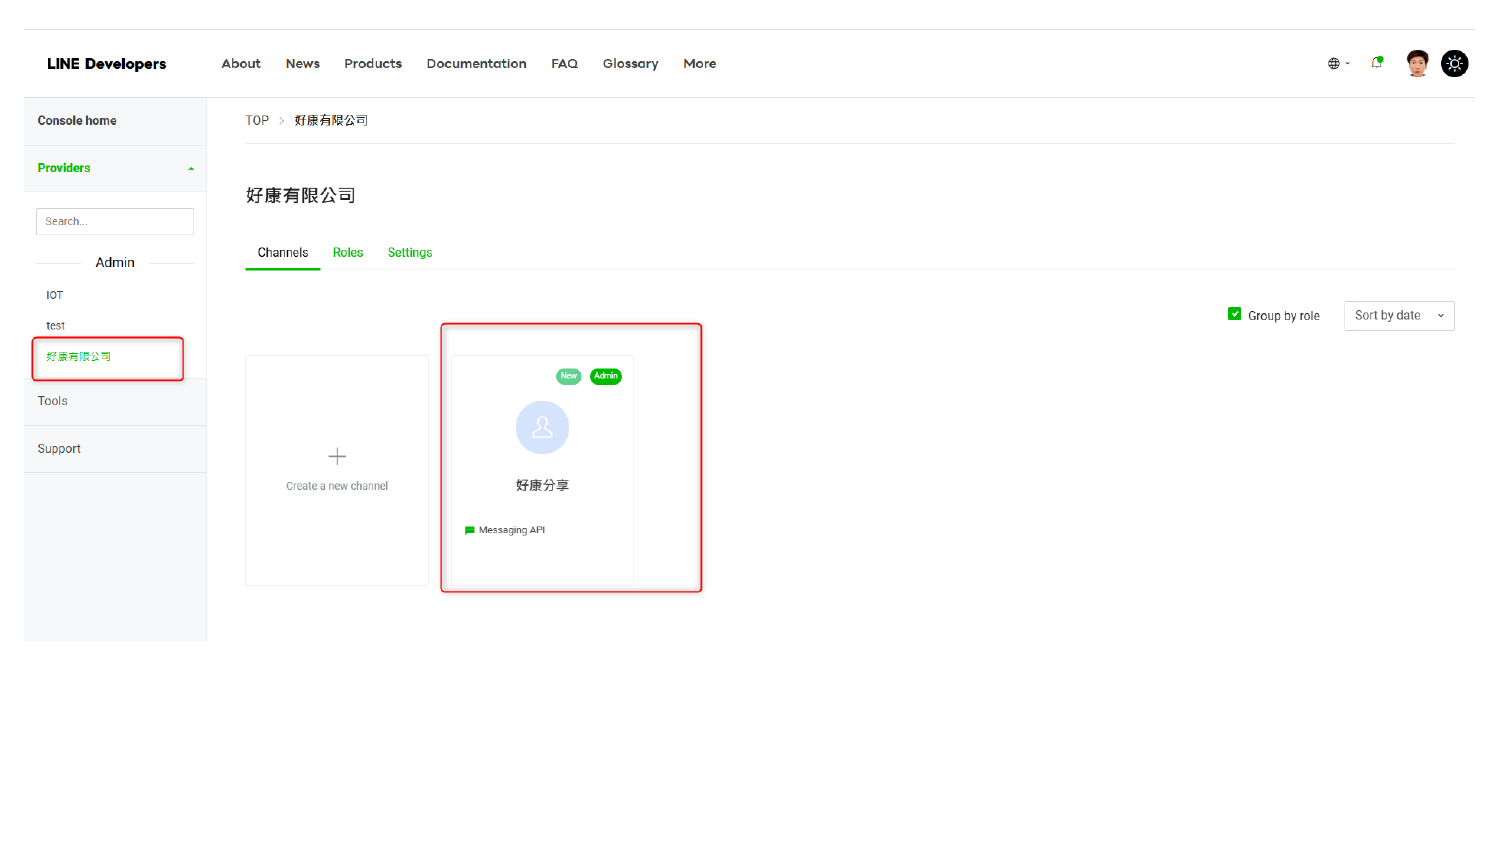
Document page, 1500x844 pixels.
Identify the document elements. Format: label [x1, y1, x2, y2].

picture [24, 24, 1476, 641]
